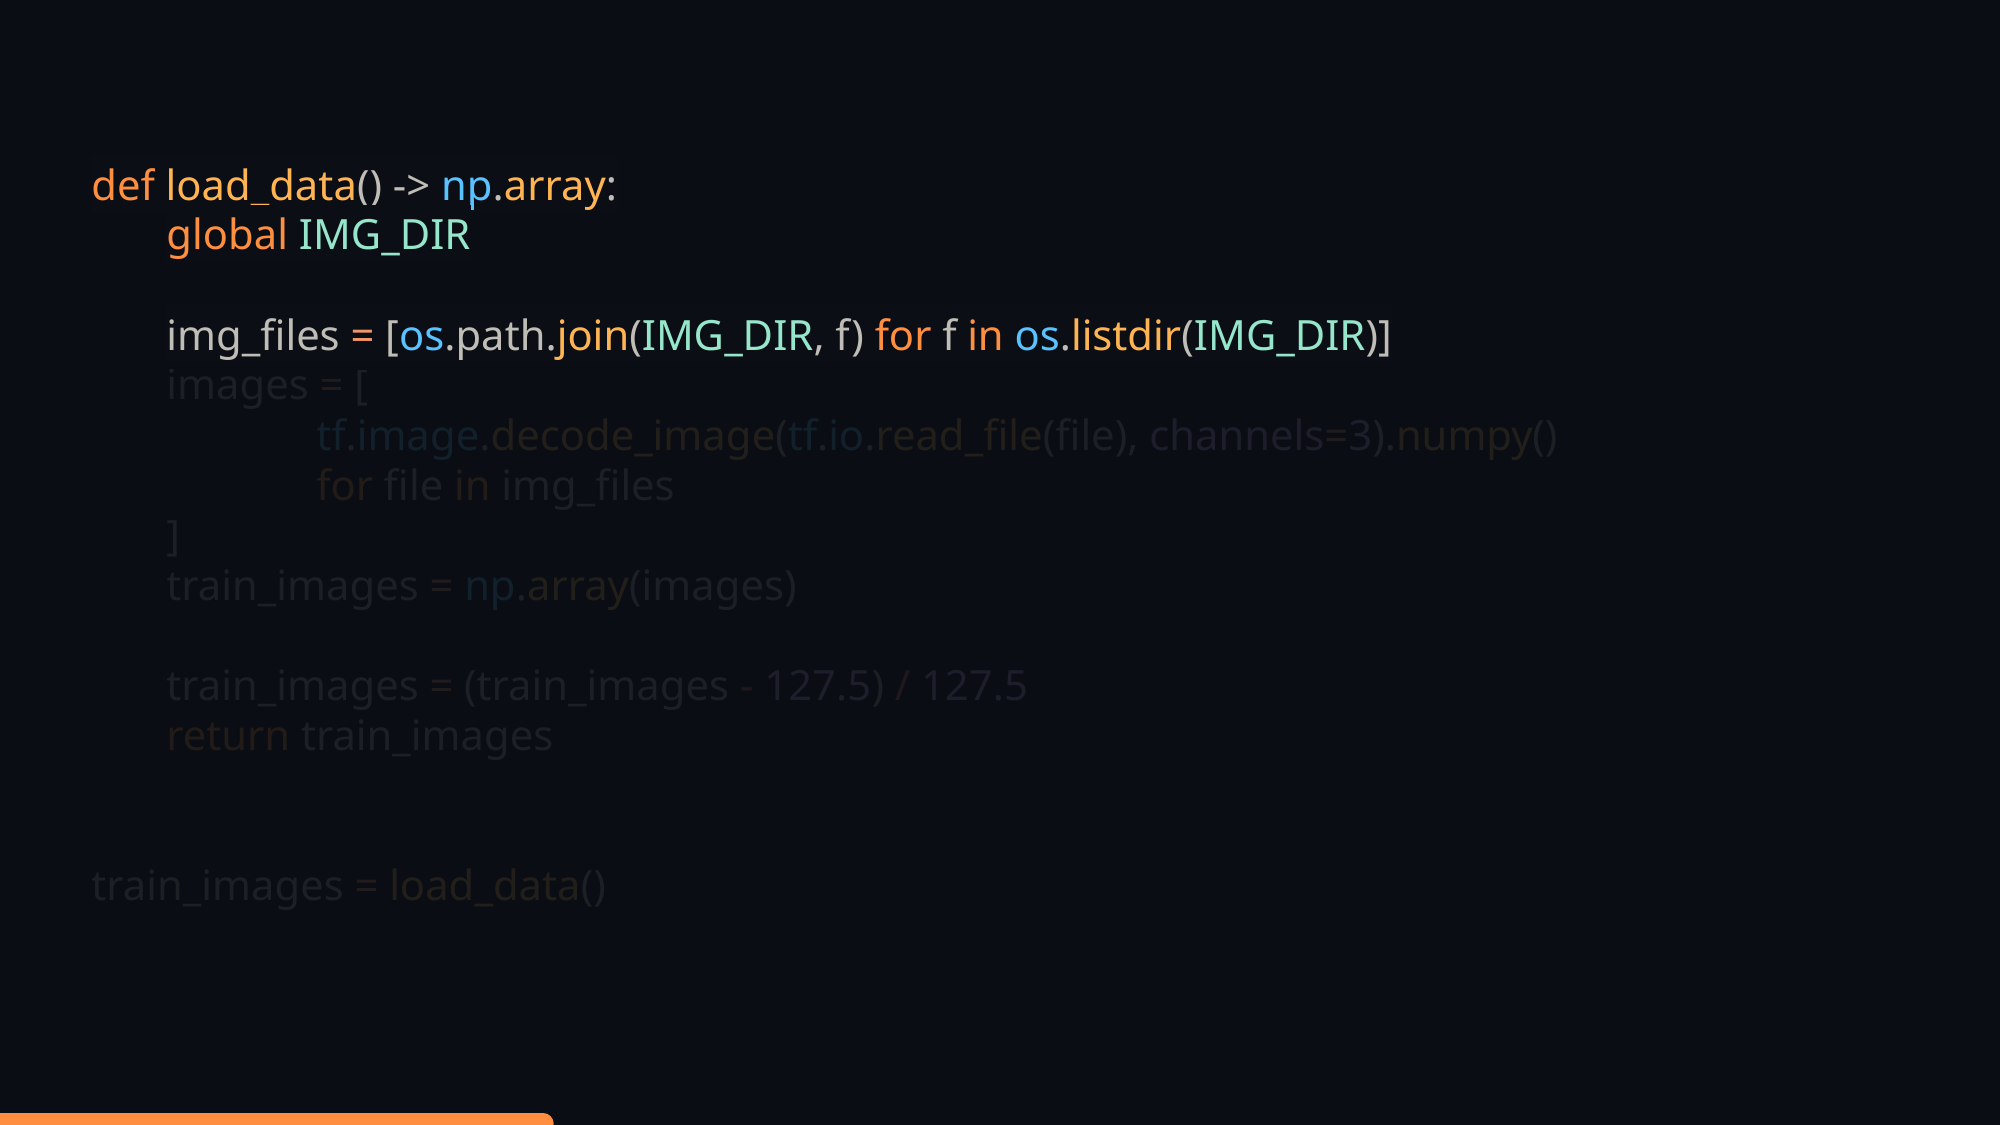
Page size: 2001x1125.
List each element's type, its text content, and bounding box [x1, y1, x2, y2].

text_box def load_data() -> np.array: global IMG_DIR img_files = [os.path.join(IMG_DIR, f) for f in os.listdir(IMG_DIR)] images = [ tf.image.decode_image(tf.io.read_file(file), channels=3).numpy() for file in img_files ] train_images = np.array(images) train_images = (train_images - 127.5) / 127.5 return train_images train_images = load_data() [76, 150, 1924, 966]
